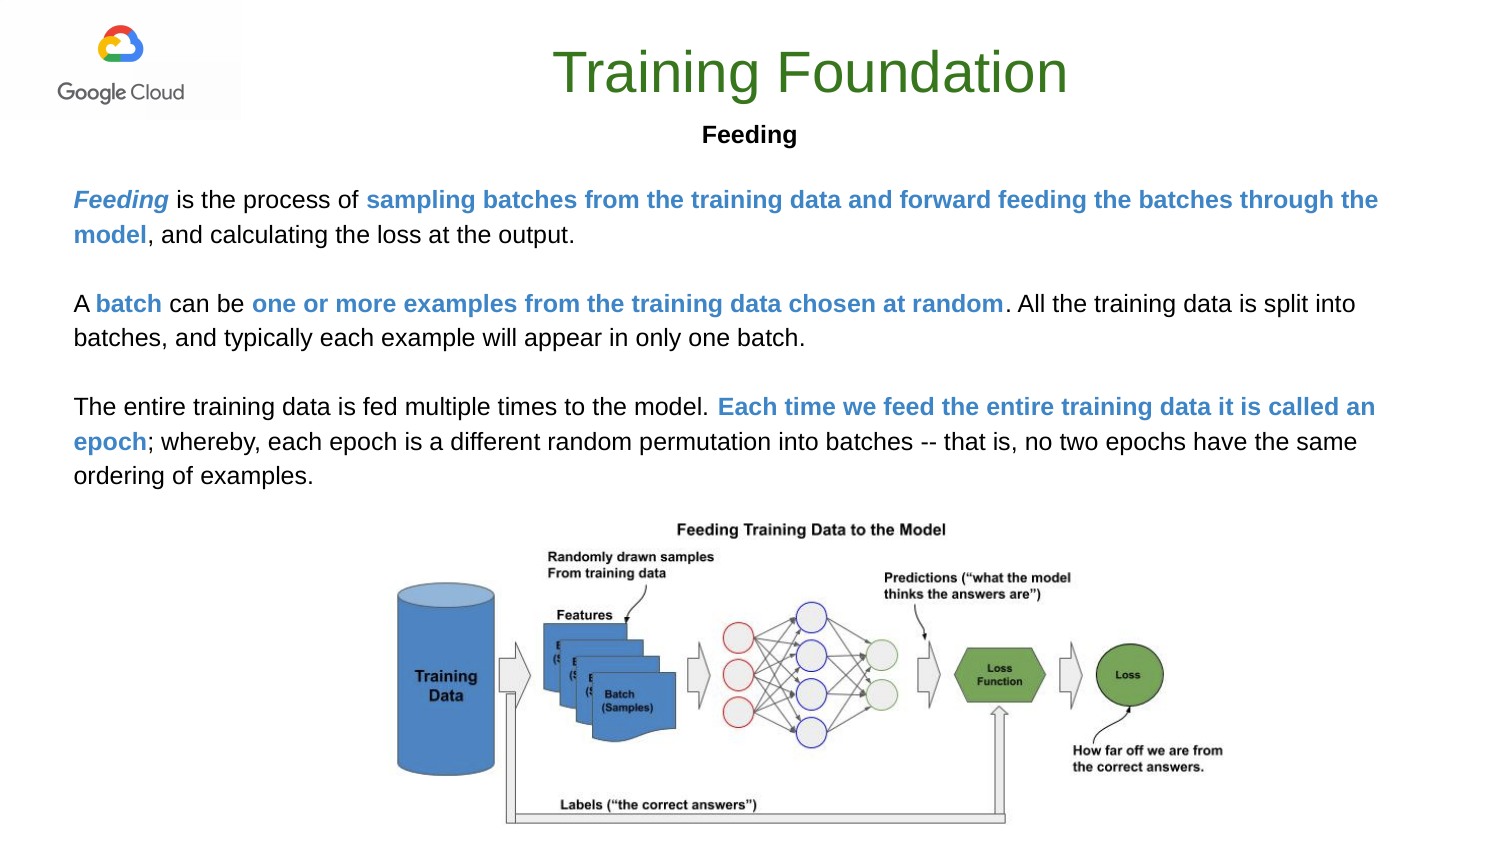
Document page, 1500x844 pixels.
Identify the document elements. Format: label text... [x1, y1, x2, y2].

text_box Feeding Feeding is the process of sampling batches from the training data and forward feeding the batches through the model, and calculating the loss at the output. A batch can be one or more examples from the training data chosen at random. All the training data is split into batches, and typically each example will appear in only one batch. The entire training data is fed multiple times to the model. Each time we feed the entire training data it is called an epoch; whereby, each epoch is a different random permutation into batches -- that is, no two epochs have the same ordering of examples. [58, 103, 1442, 809]
subtitle Training Foundation [244, 19, 1500, 150]
picture [372, 500, 1250, 844]
picture [0, 0, 241, 121]
